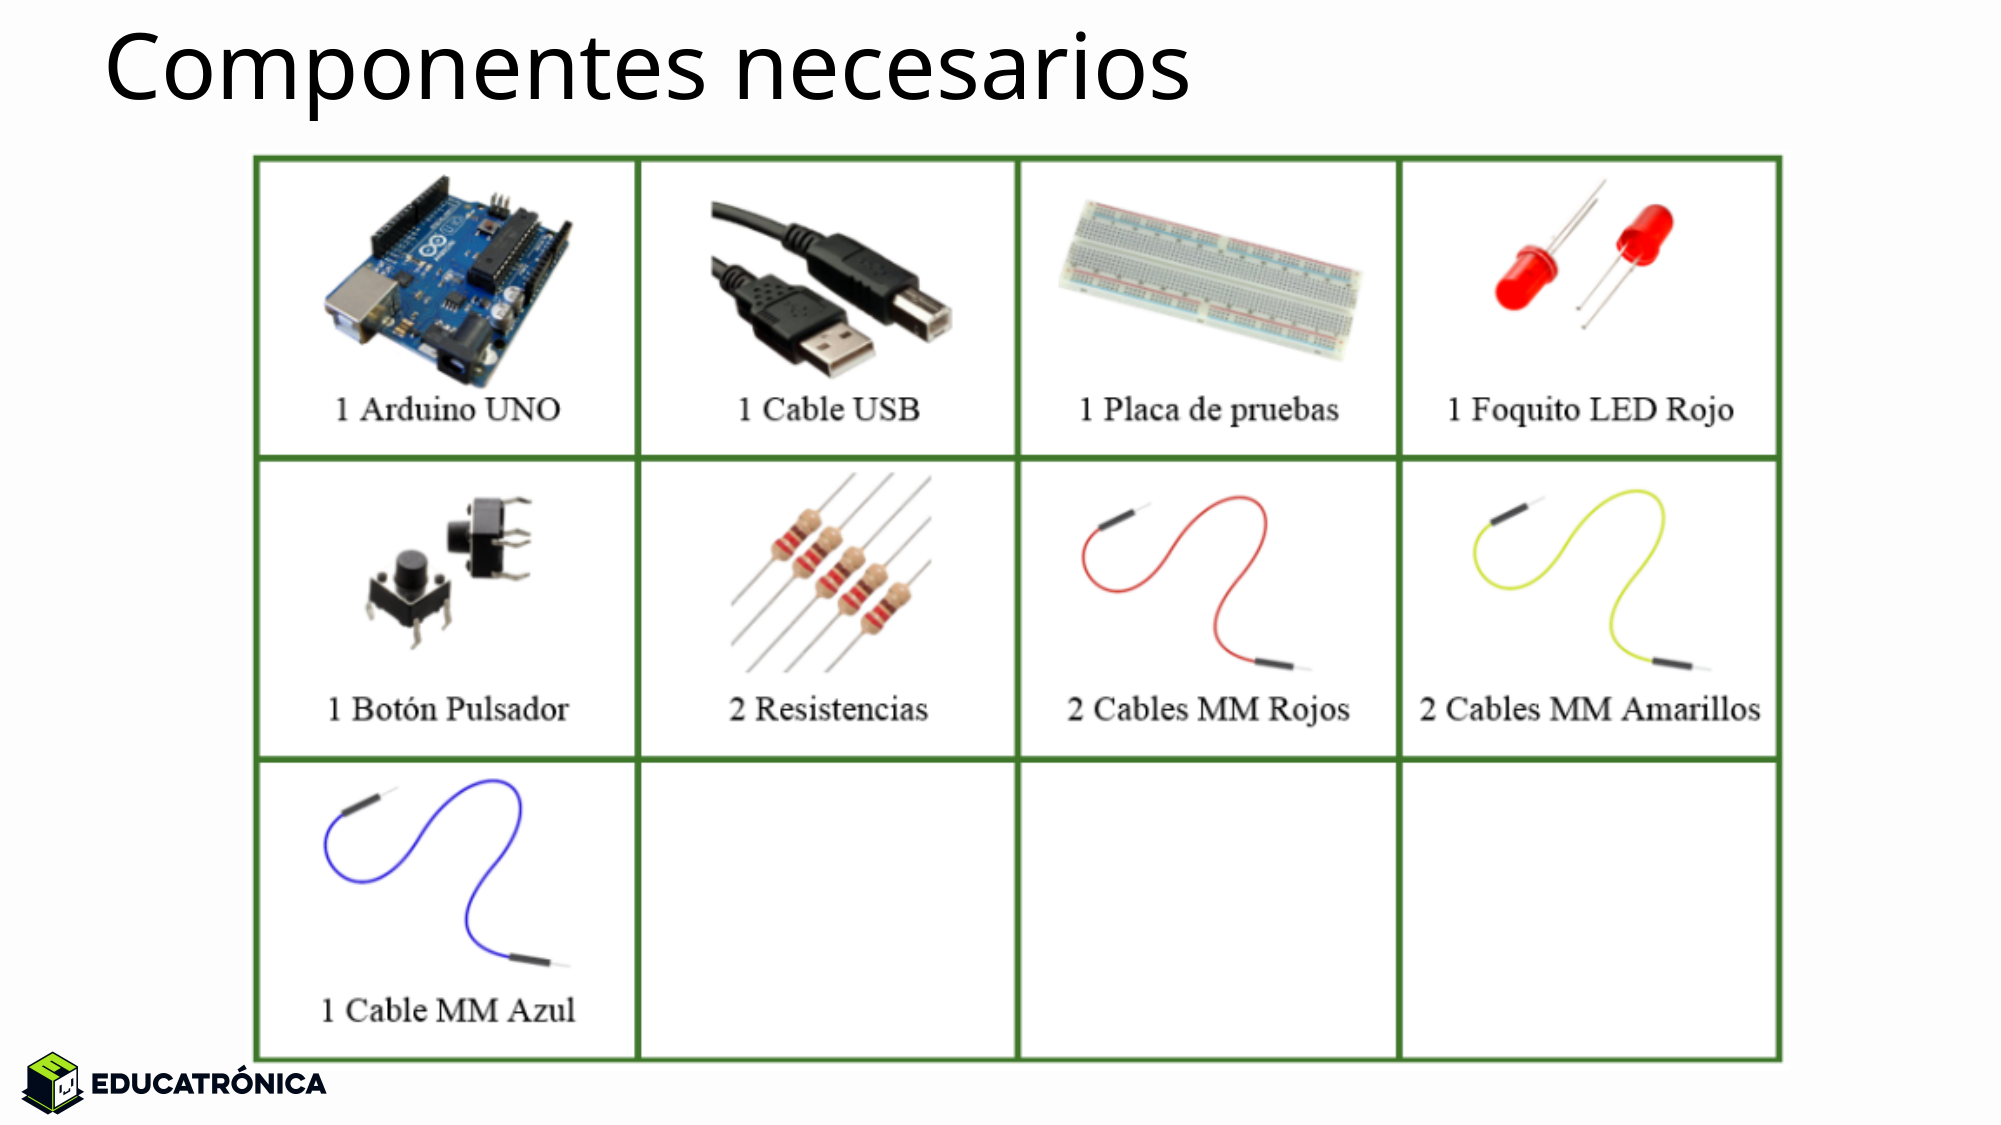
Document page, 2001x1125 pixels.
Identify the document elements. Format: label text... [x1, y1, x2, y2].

picture [19, 149, 1791, 1118]
title Componentes necesarios [88, 7, 1912, 133]
